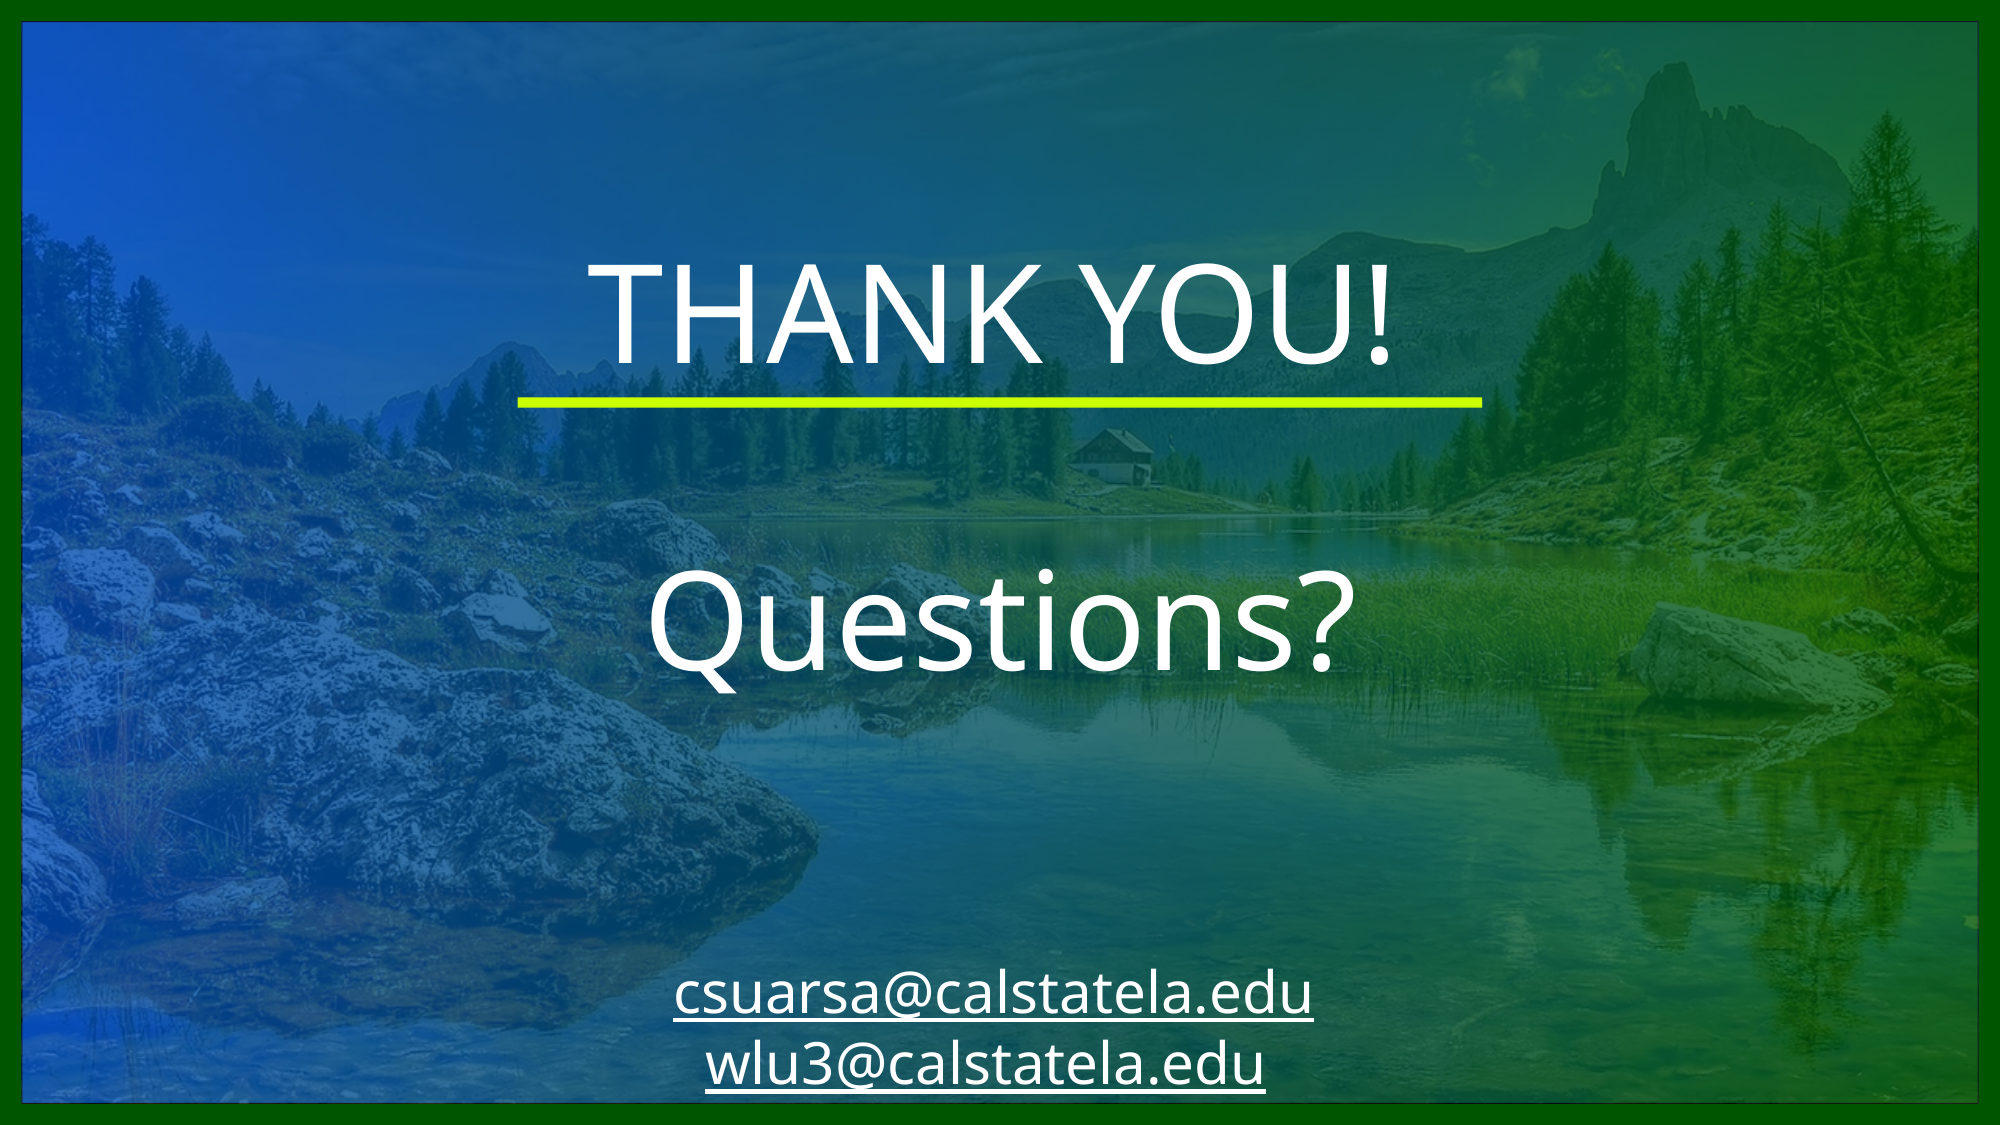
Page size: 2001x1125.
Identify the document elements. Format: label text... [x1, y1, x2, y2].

text_box Questions? [577, 525, 1424, 706]
picture [21, 21, 1979, 1104]
title THANK YOU! [164, 276, 1823, 526]
text_box csuarsa@calstatela.edu wlu3@calstatela.edu [624, 959, 1363, 1097]
